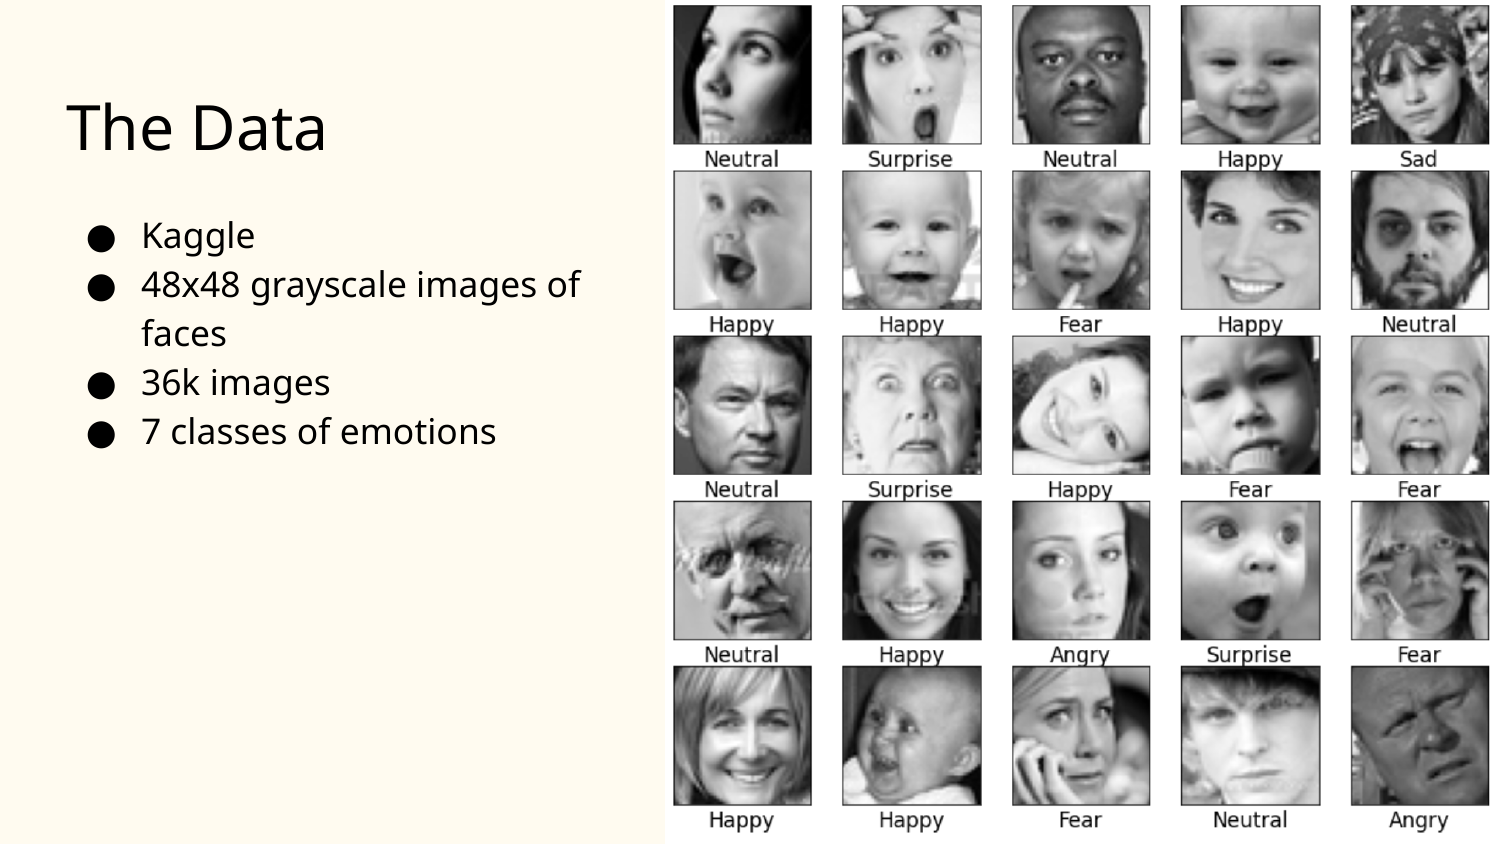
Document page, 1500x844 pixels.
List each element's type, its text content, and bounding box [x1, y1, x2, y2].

title The Data [51, 72, 660, 174]
picture [665, 0, 1500, 844]
list Kaggle 48x48 grayscale images of faces 36k images 7 classes of emotions [51, 192, 660, 750]
